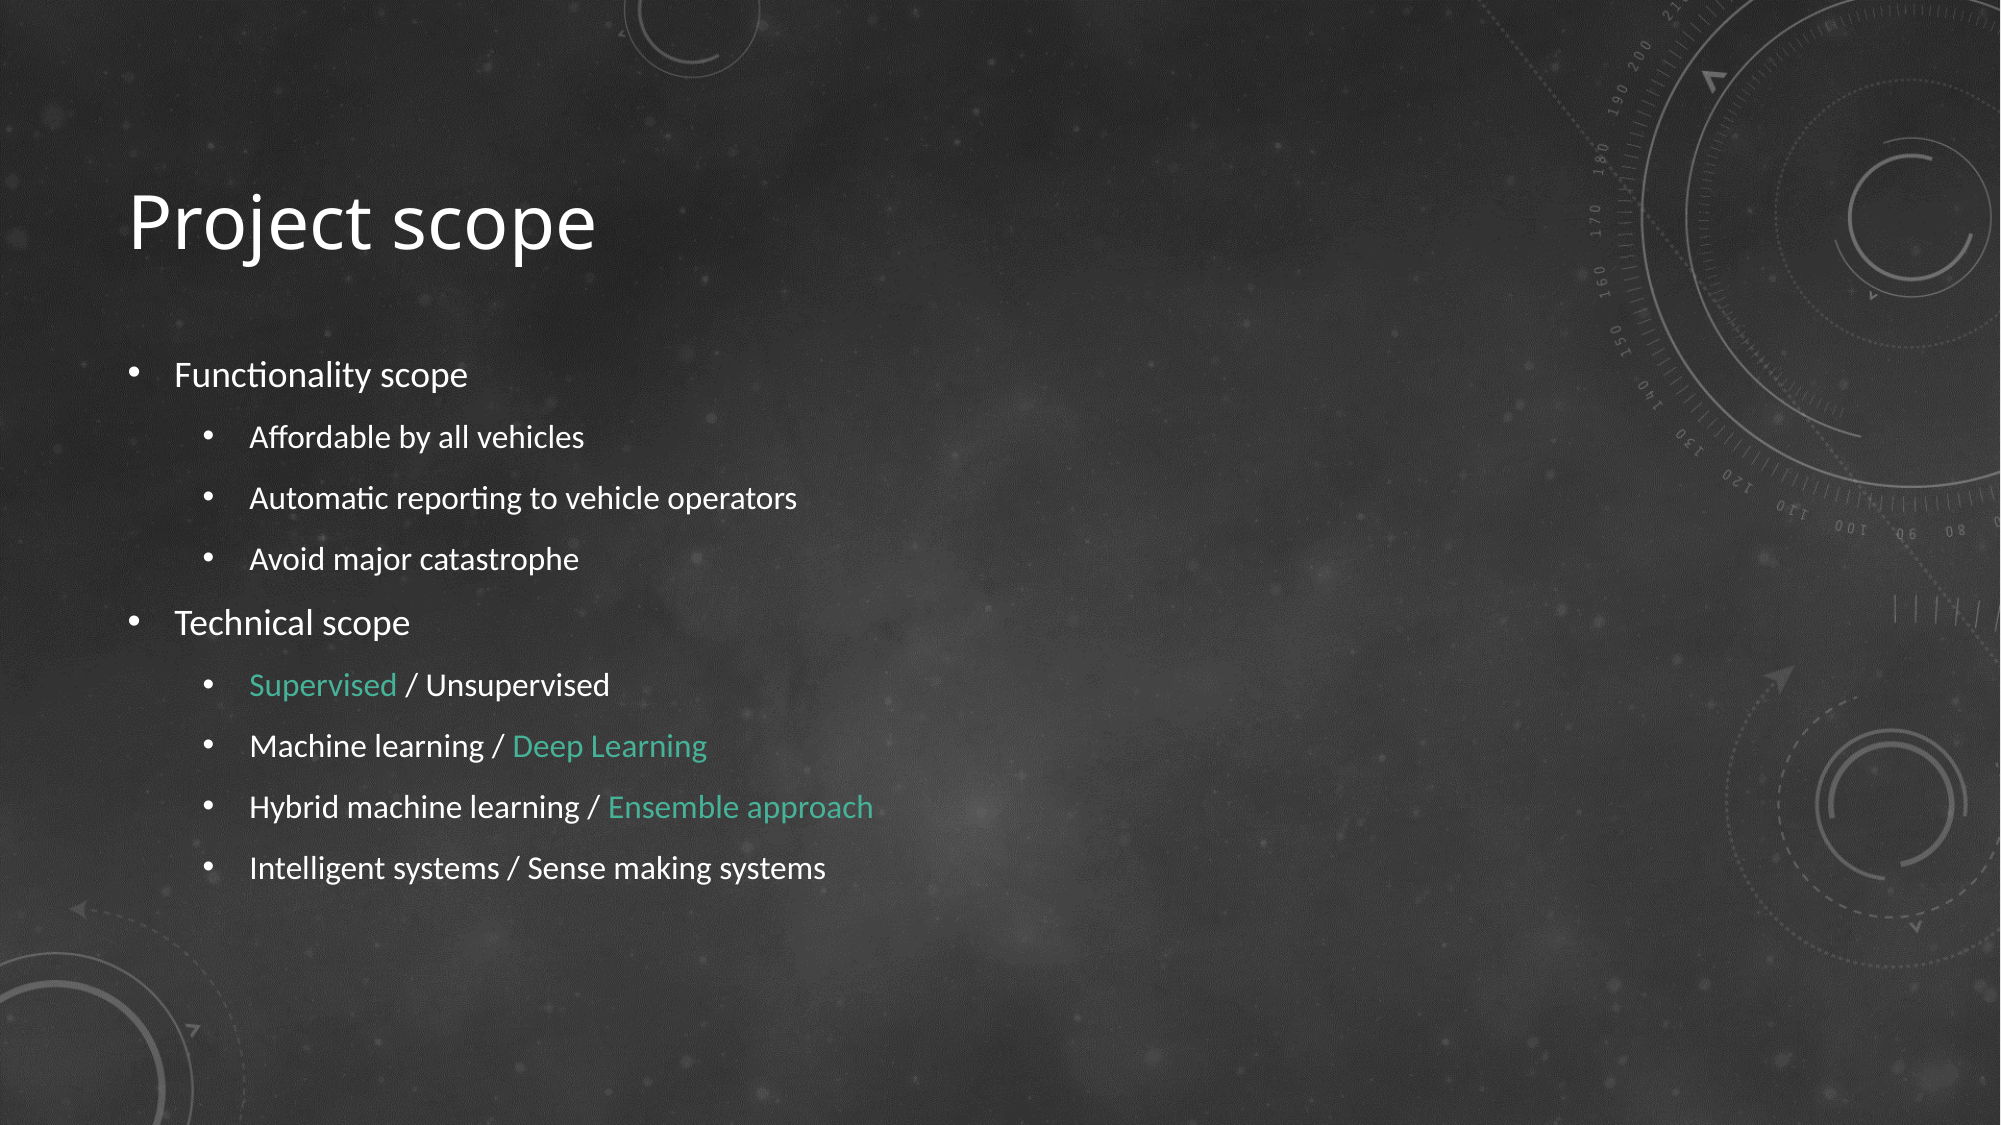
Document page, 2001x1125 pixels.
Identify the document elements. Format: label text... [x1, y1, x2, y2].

title Project scope [112, 99, 1775, 339]
picture [0, 0, 2001, 1125]
list Functionality scope Affordable by all vehicles Automatic reporting to vehicle operators Avoid major catastrophe Technical scope Supervised / Unsupervised Machine learning / Deep Learning Hybrid machine learning / Ensemble approach Intelligent systems / Sense making systems [112, 351, 1775, 950]
